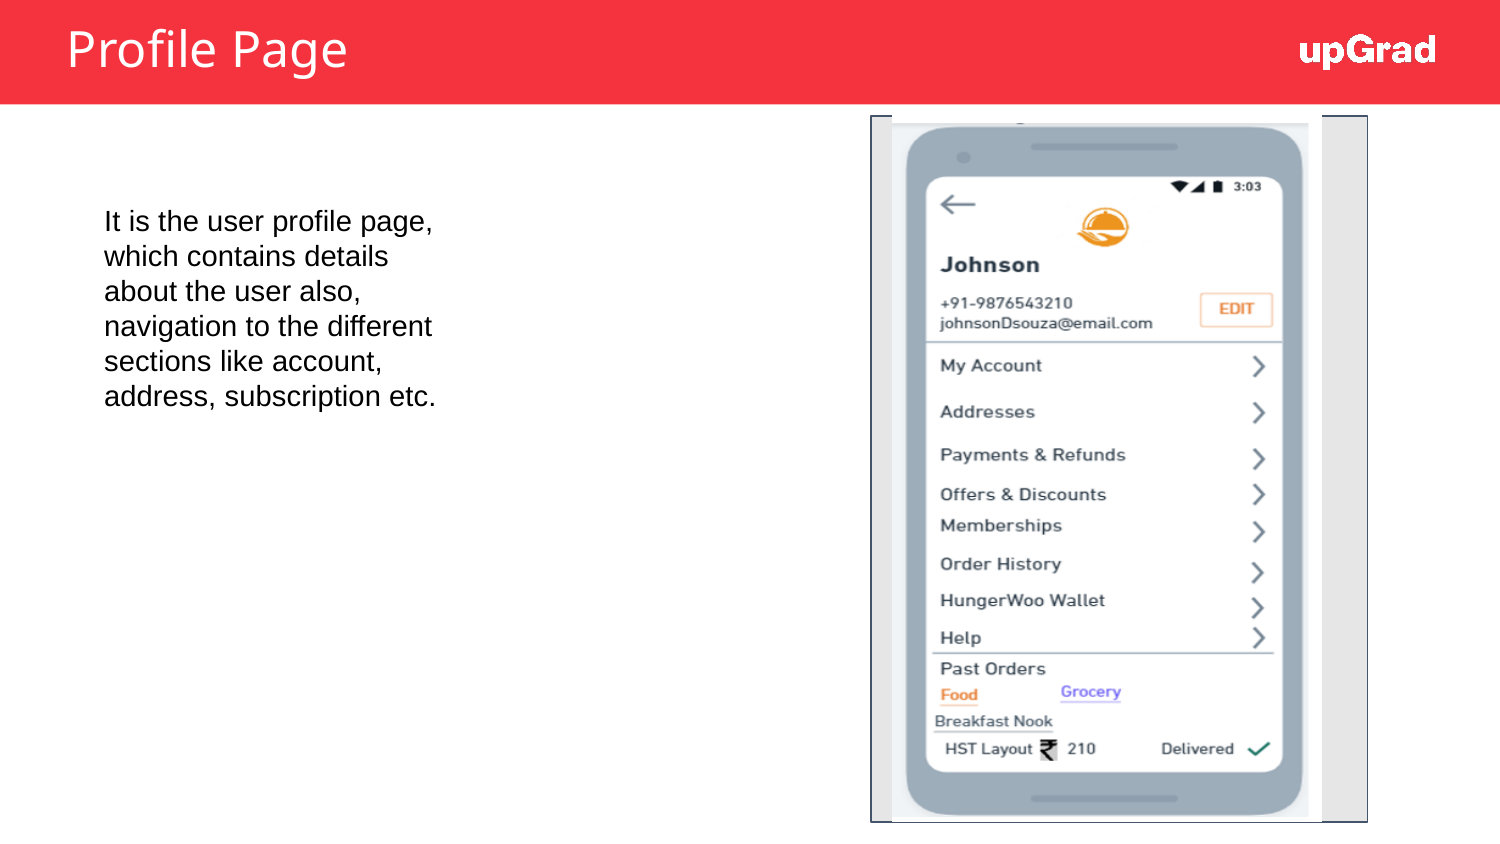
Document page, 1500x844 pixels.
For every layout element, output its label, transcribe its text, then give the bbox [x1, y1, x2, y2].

text_box [870, 115, 890, 822]
picture [1300, 34, 1435, 70]
title Profile Page [51, 20, 665, 83]
text_box It is the user profile page, which contains details about the user also, navigation to the different sections like account, address, subscription etc. [89, 194, 463, 420]
picture [891, 115, 1322, 823]
text_box [1322, 115, 1368, 822]
